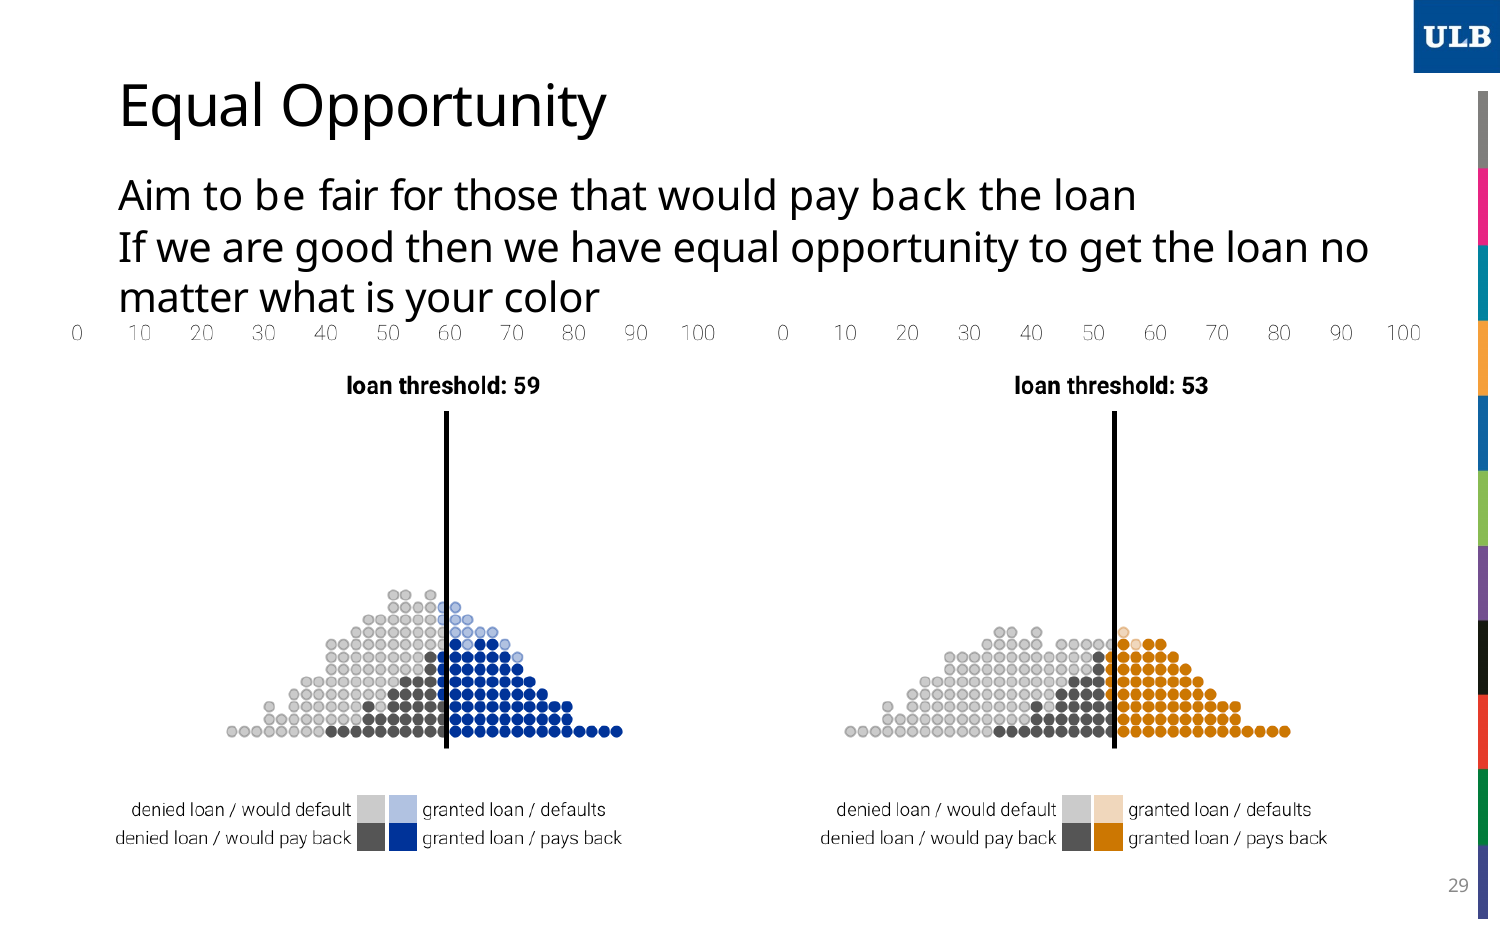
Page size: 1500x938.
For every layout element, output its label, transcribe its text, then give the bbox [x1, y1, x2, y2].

title Equal Opportunity [116, 66, 1218, 166]
picture [1478, 91, 1488, 245]
picture [1478, 319, 1488, 919]
picture [72, 324, 1420, 851]
picture [1413, 0, 1500, 73]
text_box Aim to be fair for those that would pay back the loan If we are good then we have equal opportunity to get the loan no matter what is your color [116, 166, 1478, 321]
slide_number 29 [1415, 878, 1478, 938]
